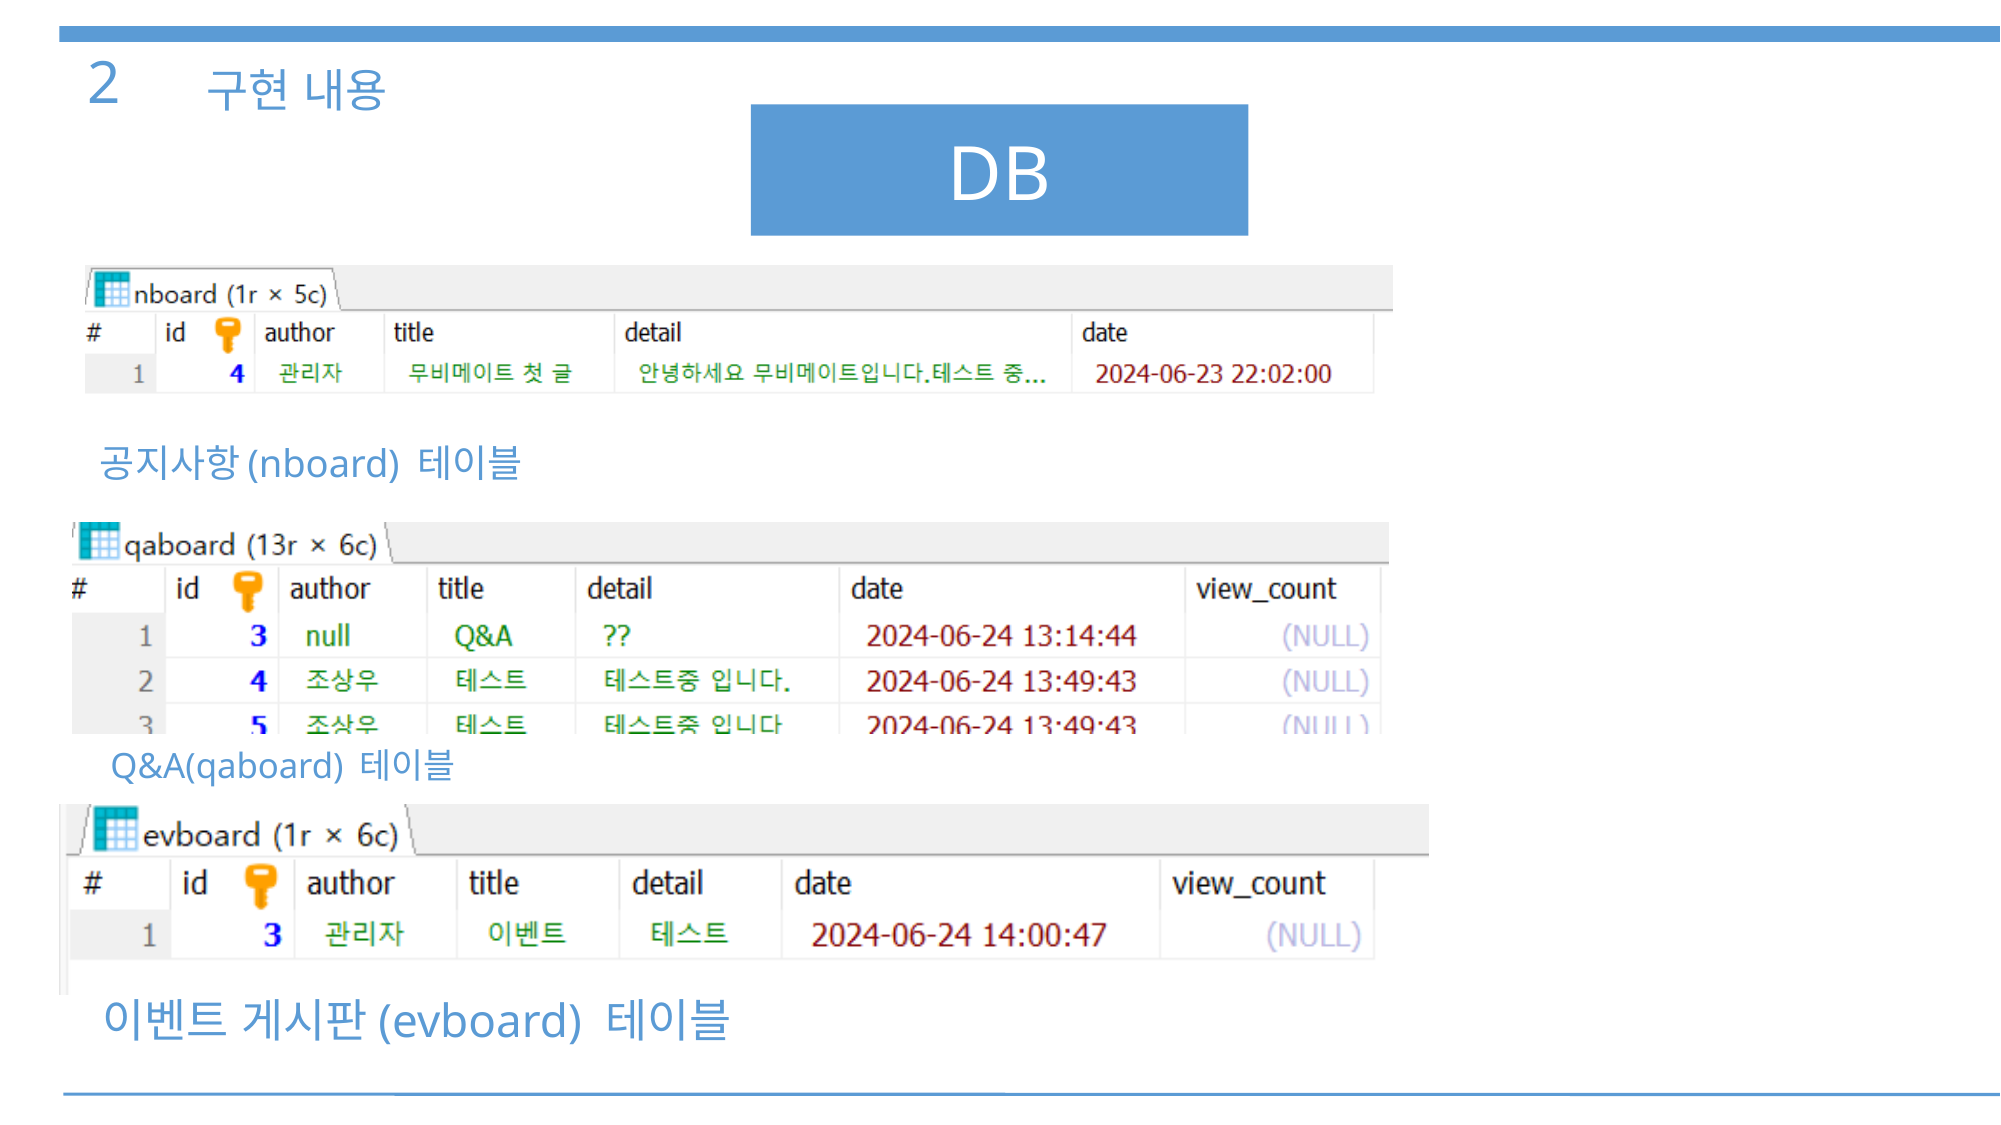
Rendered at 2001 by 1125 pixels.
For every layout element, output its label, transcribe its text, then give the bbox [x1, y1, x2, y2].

text_box 이벤트 게시판(evboard) 테이블 [87, 995, 803, 1060]
text_box 2 [72, 49, 140, 112]
text_box 공지사항(nboard) 테이블 [84, 417, 568, 508]
title 구현 내용 [191, 49, 557, 131]
picture [72, 522, 1389, 734]
picture [59, 804, 1429, 995]
text_box DB [750, 103, 1249, 237]
text_box Q&A(qaboard) 테이블 [95, 734, 546, 804]
text_box [58, 25, 2000, 43]
picture [85, 265, 1393, 426]
